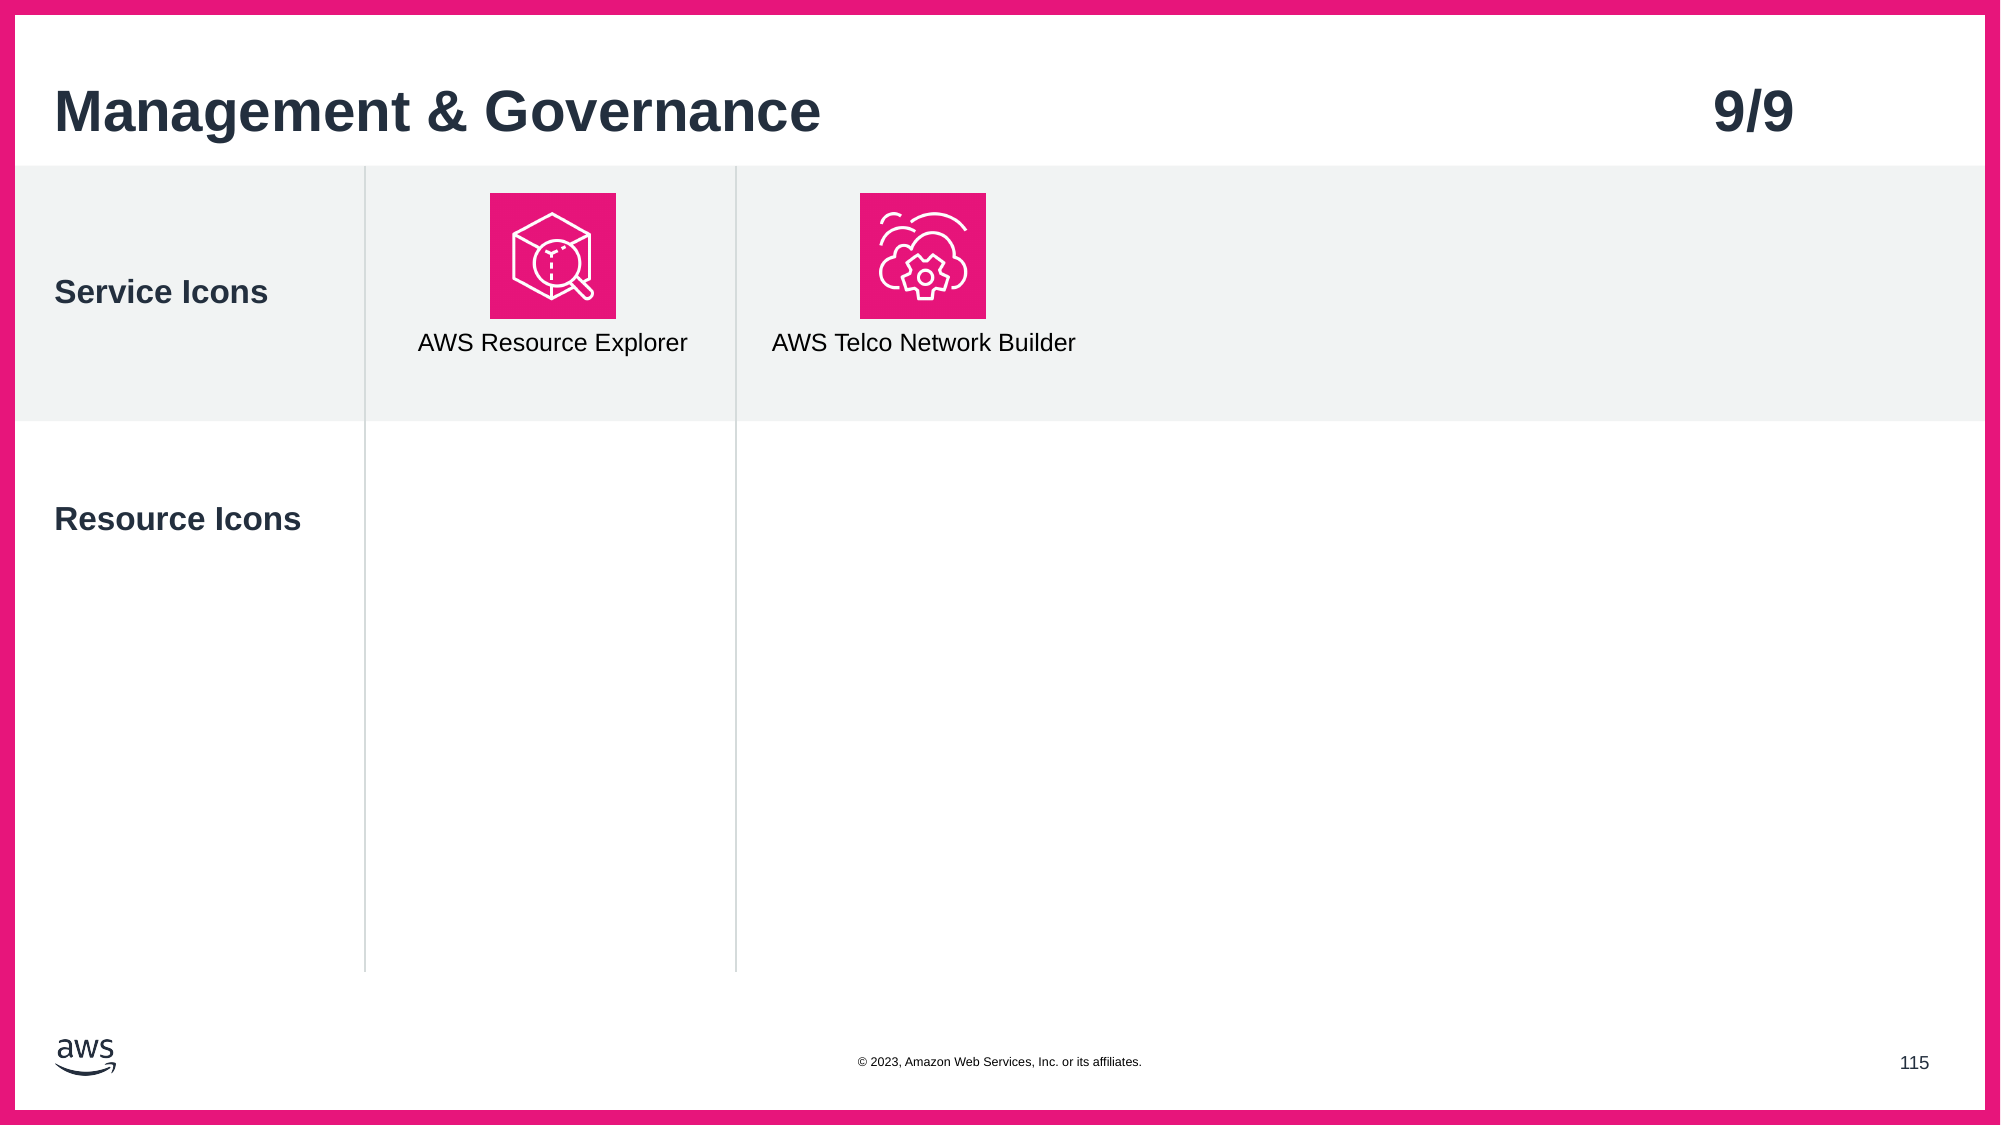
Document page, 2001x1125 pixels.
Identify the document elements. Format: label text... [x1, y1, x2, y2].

slide_number 115 [1494, 1031, 1945, 1092]
text_box AWS Telco Network Builder [736, 319, 1113, 364]
footer © 2023, Amazon Web Services, Inc. or its affiliates. [662, 1031, 1338, 1092]
picture [55, 1039, 116, 1076]
title Management & Governance 9/9 [39, 59, 1945, 166]
picture [860, 193, 986, 319]
text_box AWS Resource Explorer [369, 319, 735, 364]
picture [490, 193, 616, 319]
